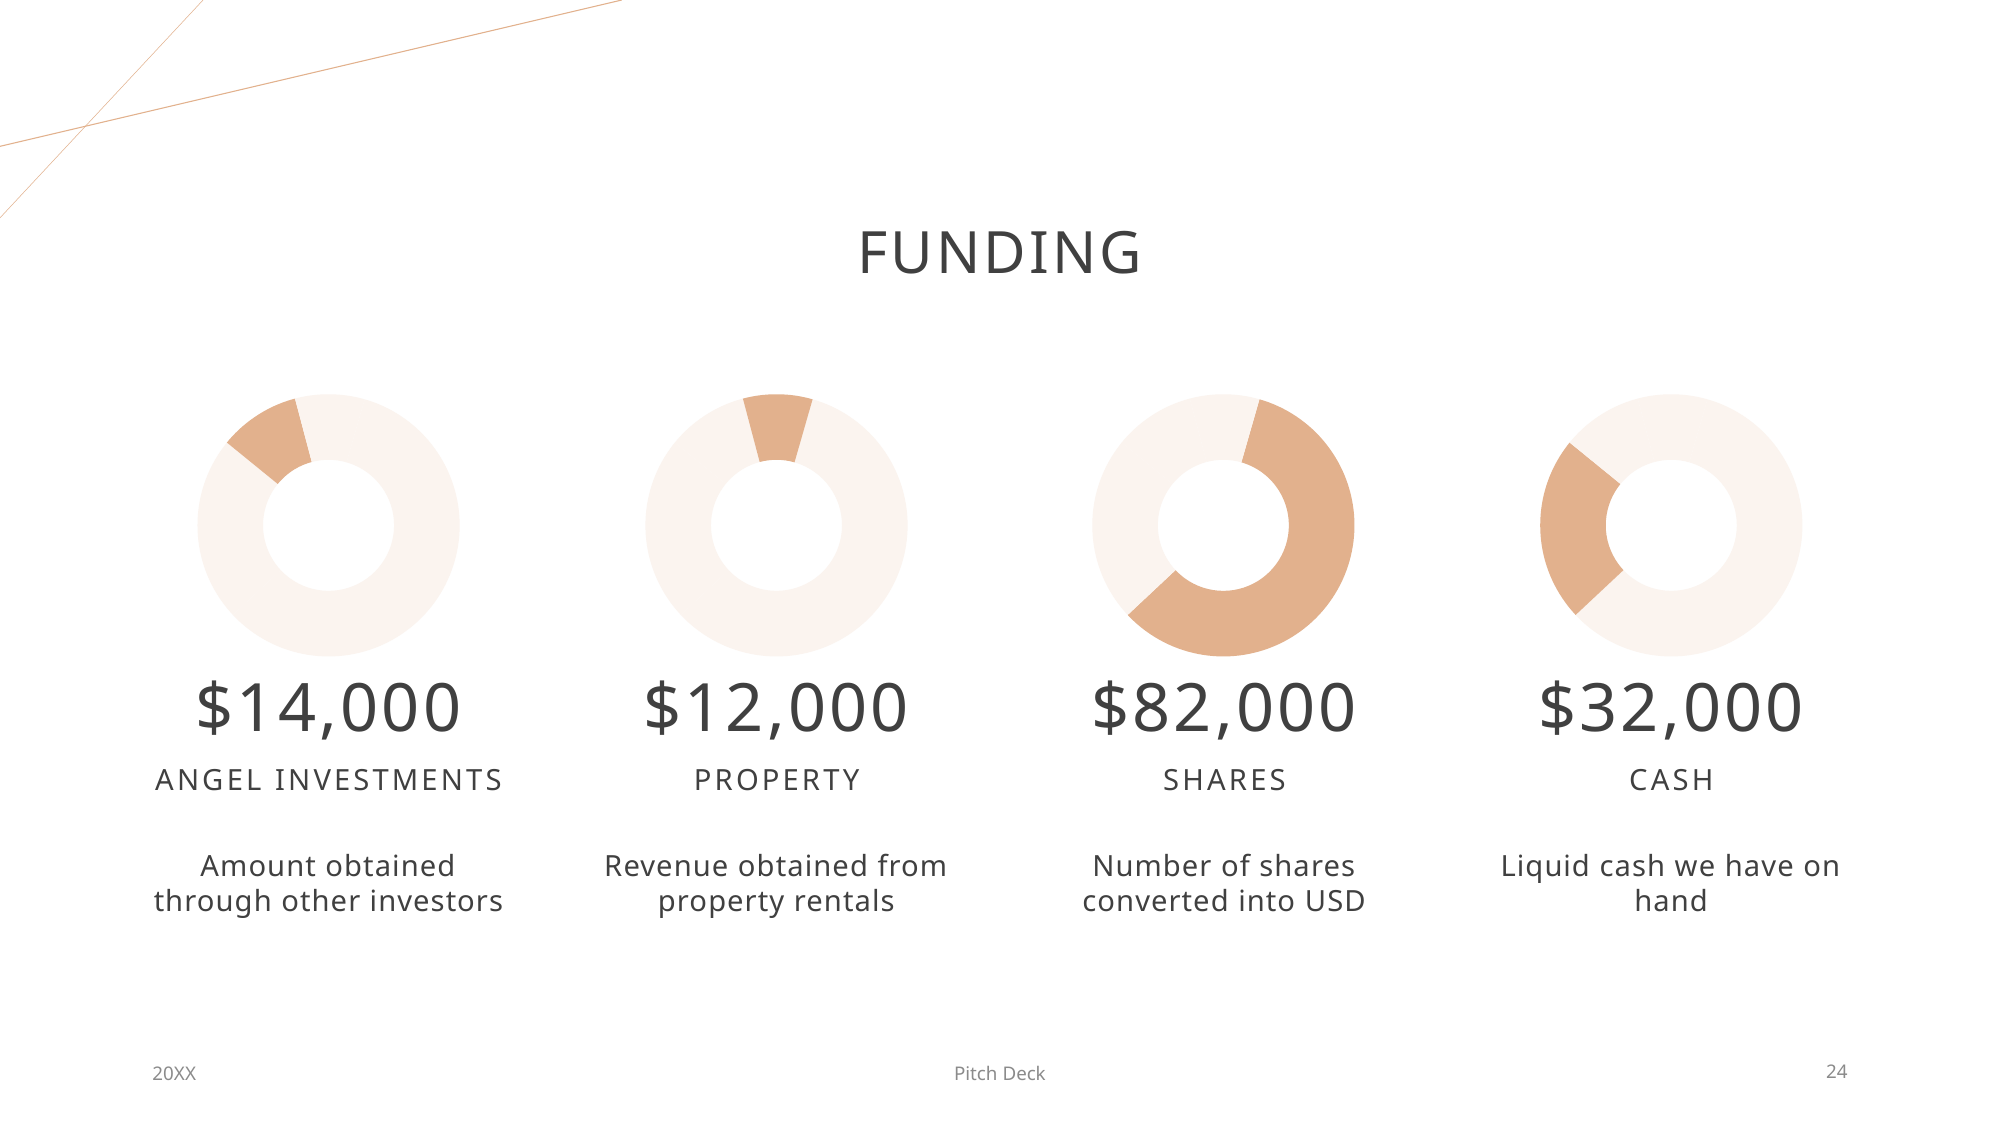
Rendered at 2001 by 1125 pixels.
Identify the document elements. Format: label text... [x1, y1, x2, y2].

list $32,000 [1480, 621, 1863, 732]
chart [176, 388, 481, 662]
chart [624, 388, 929, 662]
list Revenue obtained from property rentals [584, 840, 969, 980]
slide_number 24 [1412, 1042, 1863, 1103]
list $12,000 [584, 621, 969, 732]
list CASH [1480, 732, 1863, 805]
list Amount obtained through other investors [137, 840, 520, 980]
slide_number 20XX [137, 1042, 588, 1103]
chart [1071, 388, 1376, 662]
list ANGEL INVESTMENTS [137, 732, 520, 805]
list $14,000 [137, 621, 520, 732]
title FUNDING [309, 146, 1691, 364]
list SHARES [1033, 732, 1416, 805]
list Number of shares converted into USD [1033, 840, 1416, 980]
chart [1518, 388, 1824, 662]
list $82,000 [1033, 621, 1416, 732]
list Liquid cash we have on hand [1480, 839, 1863, 980]
footer Pitch Deck [662, 1042, 1338, 1103]
list PROPERTY [584, 732, 969, 805]
